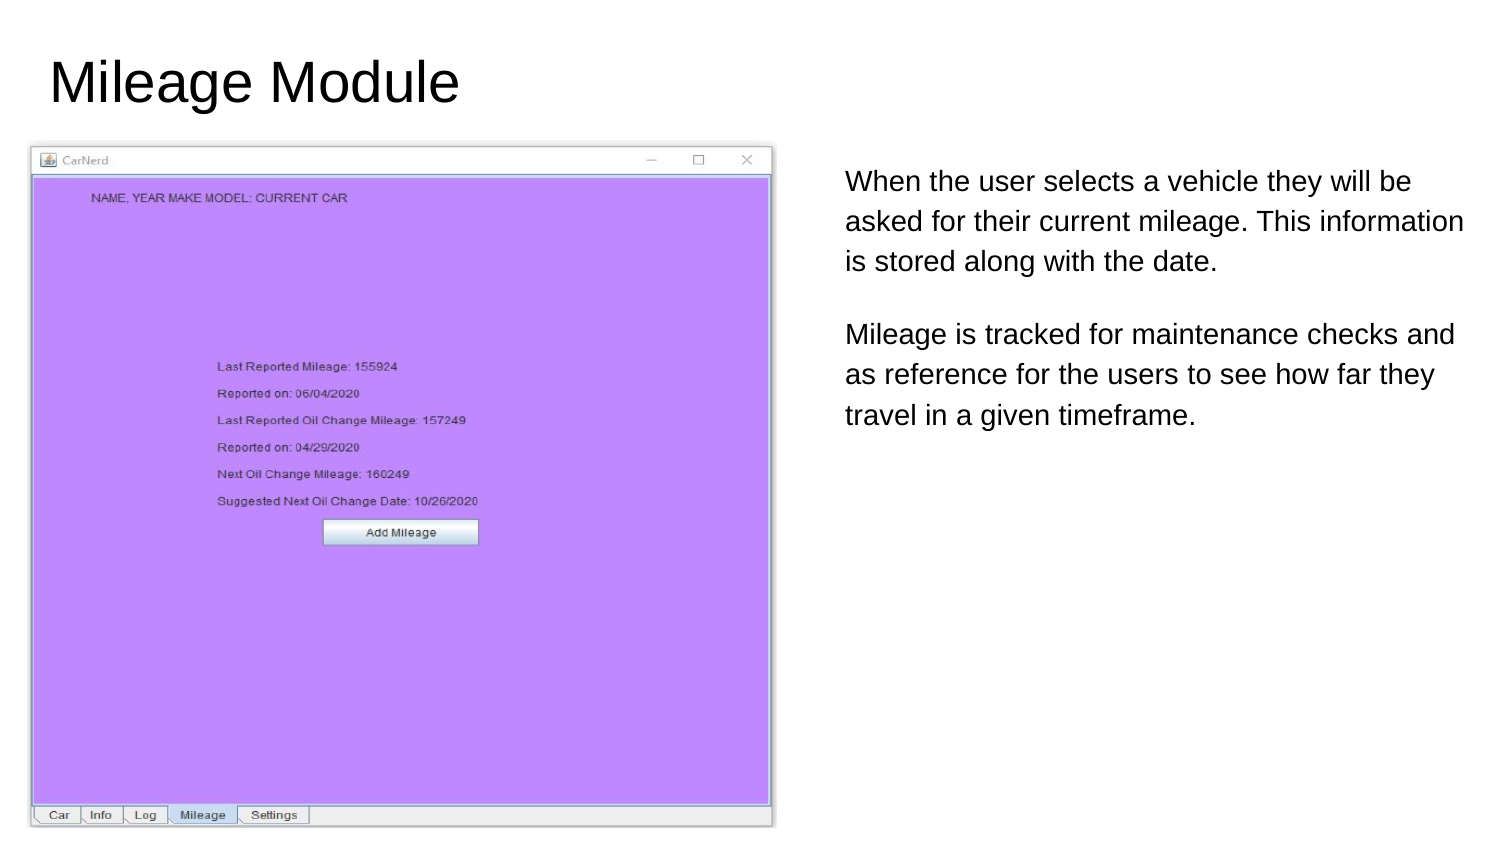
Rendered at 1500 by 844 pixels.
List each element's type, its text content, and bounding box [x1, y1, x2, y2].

list When the user selects a vehicle they will be asked for their current mileage. This information is stored along with the date. Mileage is tracked for maintenance checks and as reference for the users to see how far they travel in a given timeframe. [830, 141, 1487, 703]
title Mileage Module [34, 29, 1433, 124]
picture [27, 139, 777, 828]
